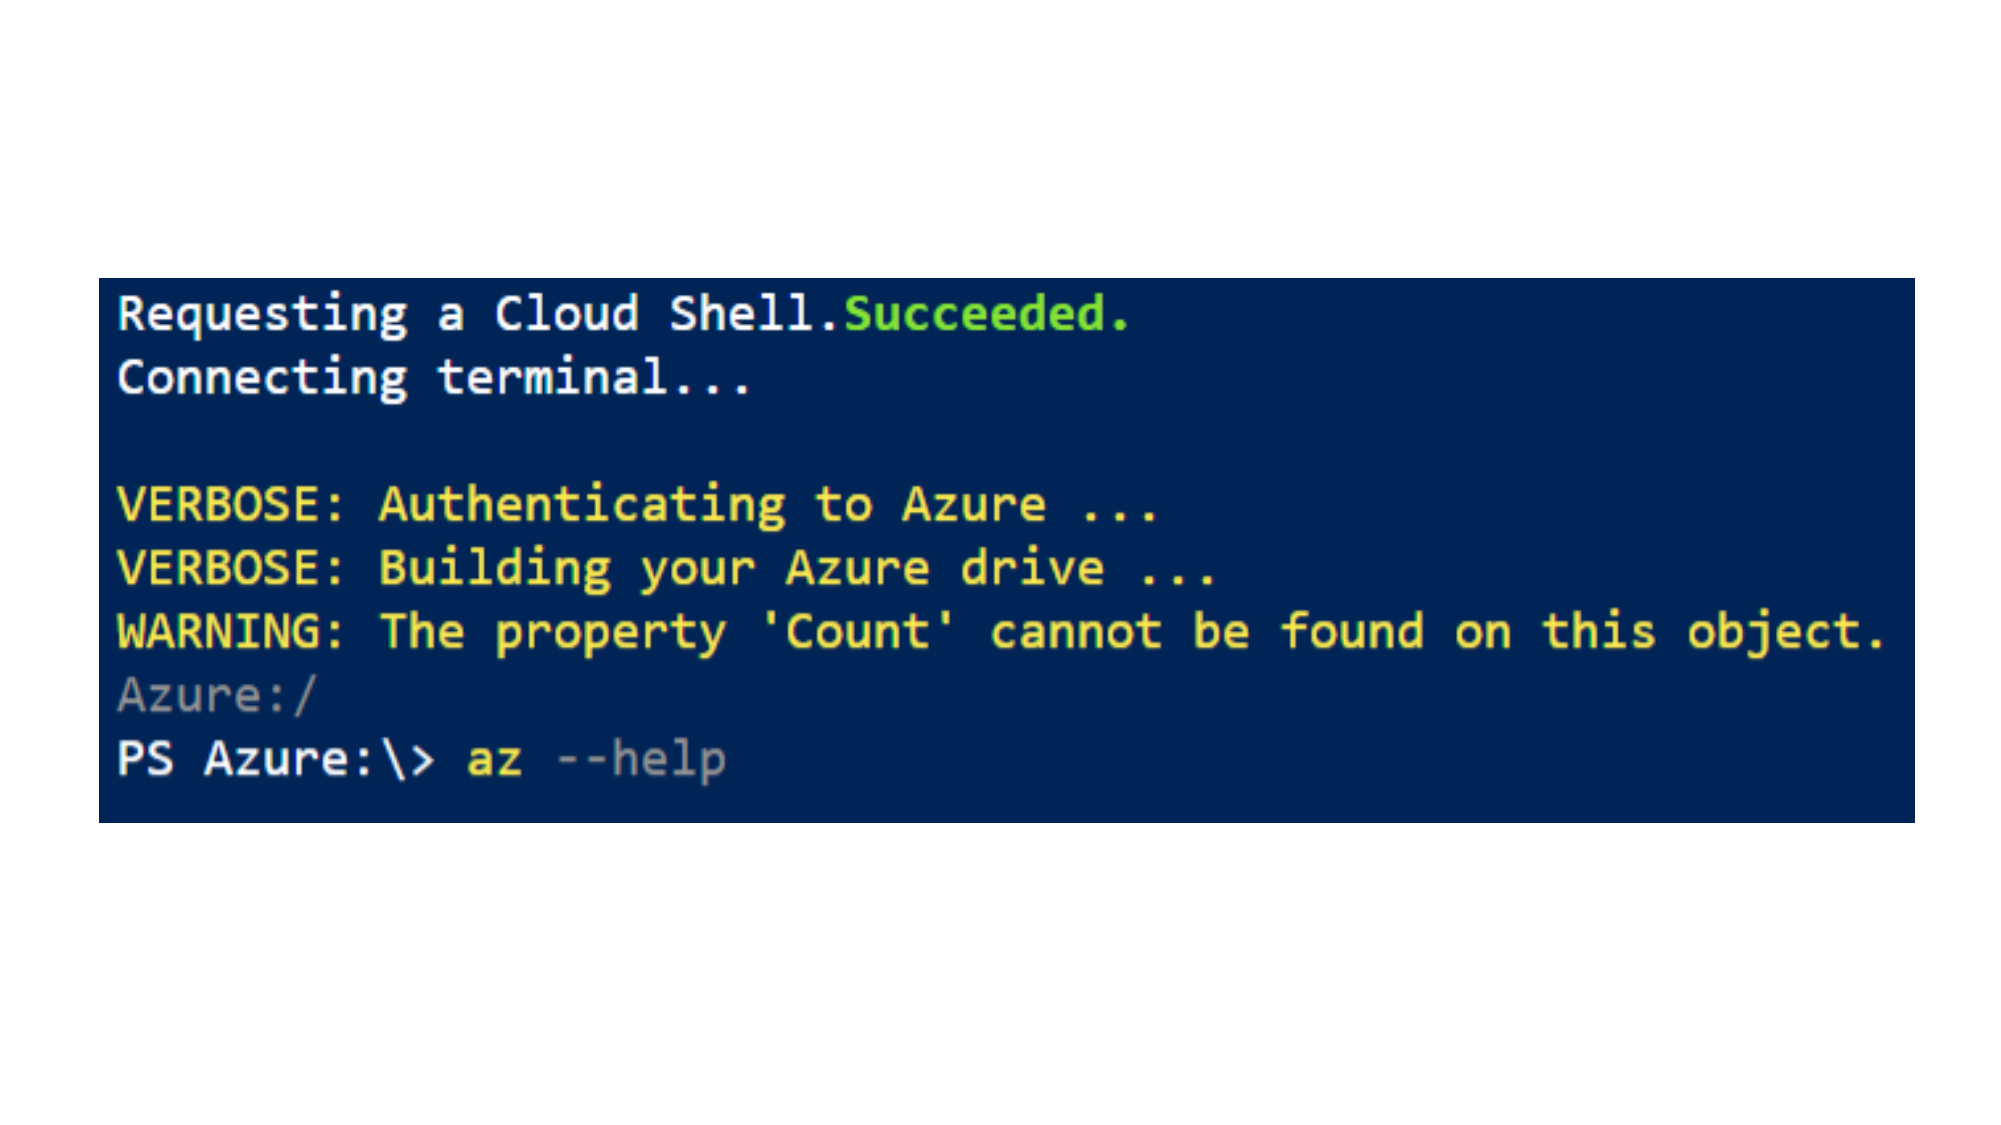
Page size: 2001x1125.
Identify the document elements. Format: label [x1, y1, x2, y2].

picture [99, 278, 1915, 823]
